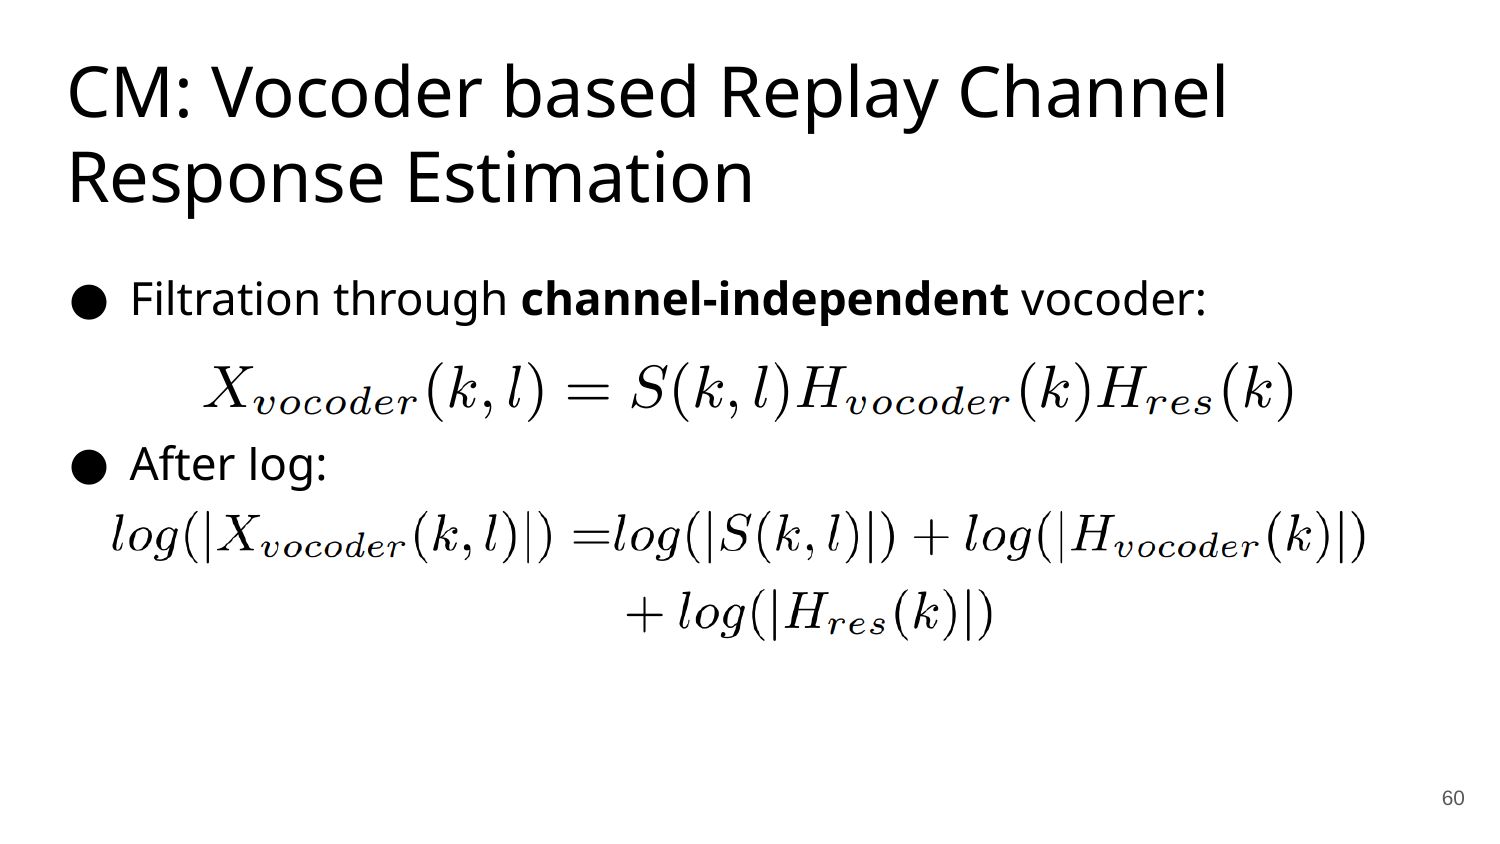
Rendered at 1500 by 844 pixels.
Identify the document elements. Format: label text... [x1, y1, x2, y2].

picture [200, 347, 1299, 448]
picture [109, 499, 1391, 650]
text_box Filtration through channel-independent vocoder: After log: [39, 254, 1412, 331]
slide_number ‹#› [1389, 764, 1480, 830]
title CM: Vocoder based Replay Channel Response Estimation [51, 32, 1449, 232]
